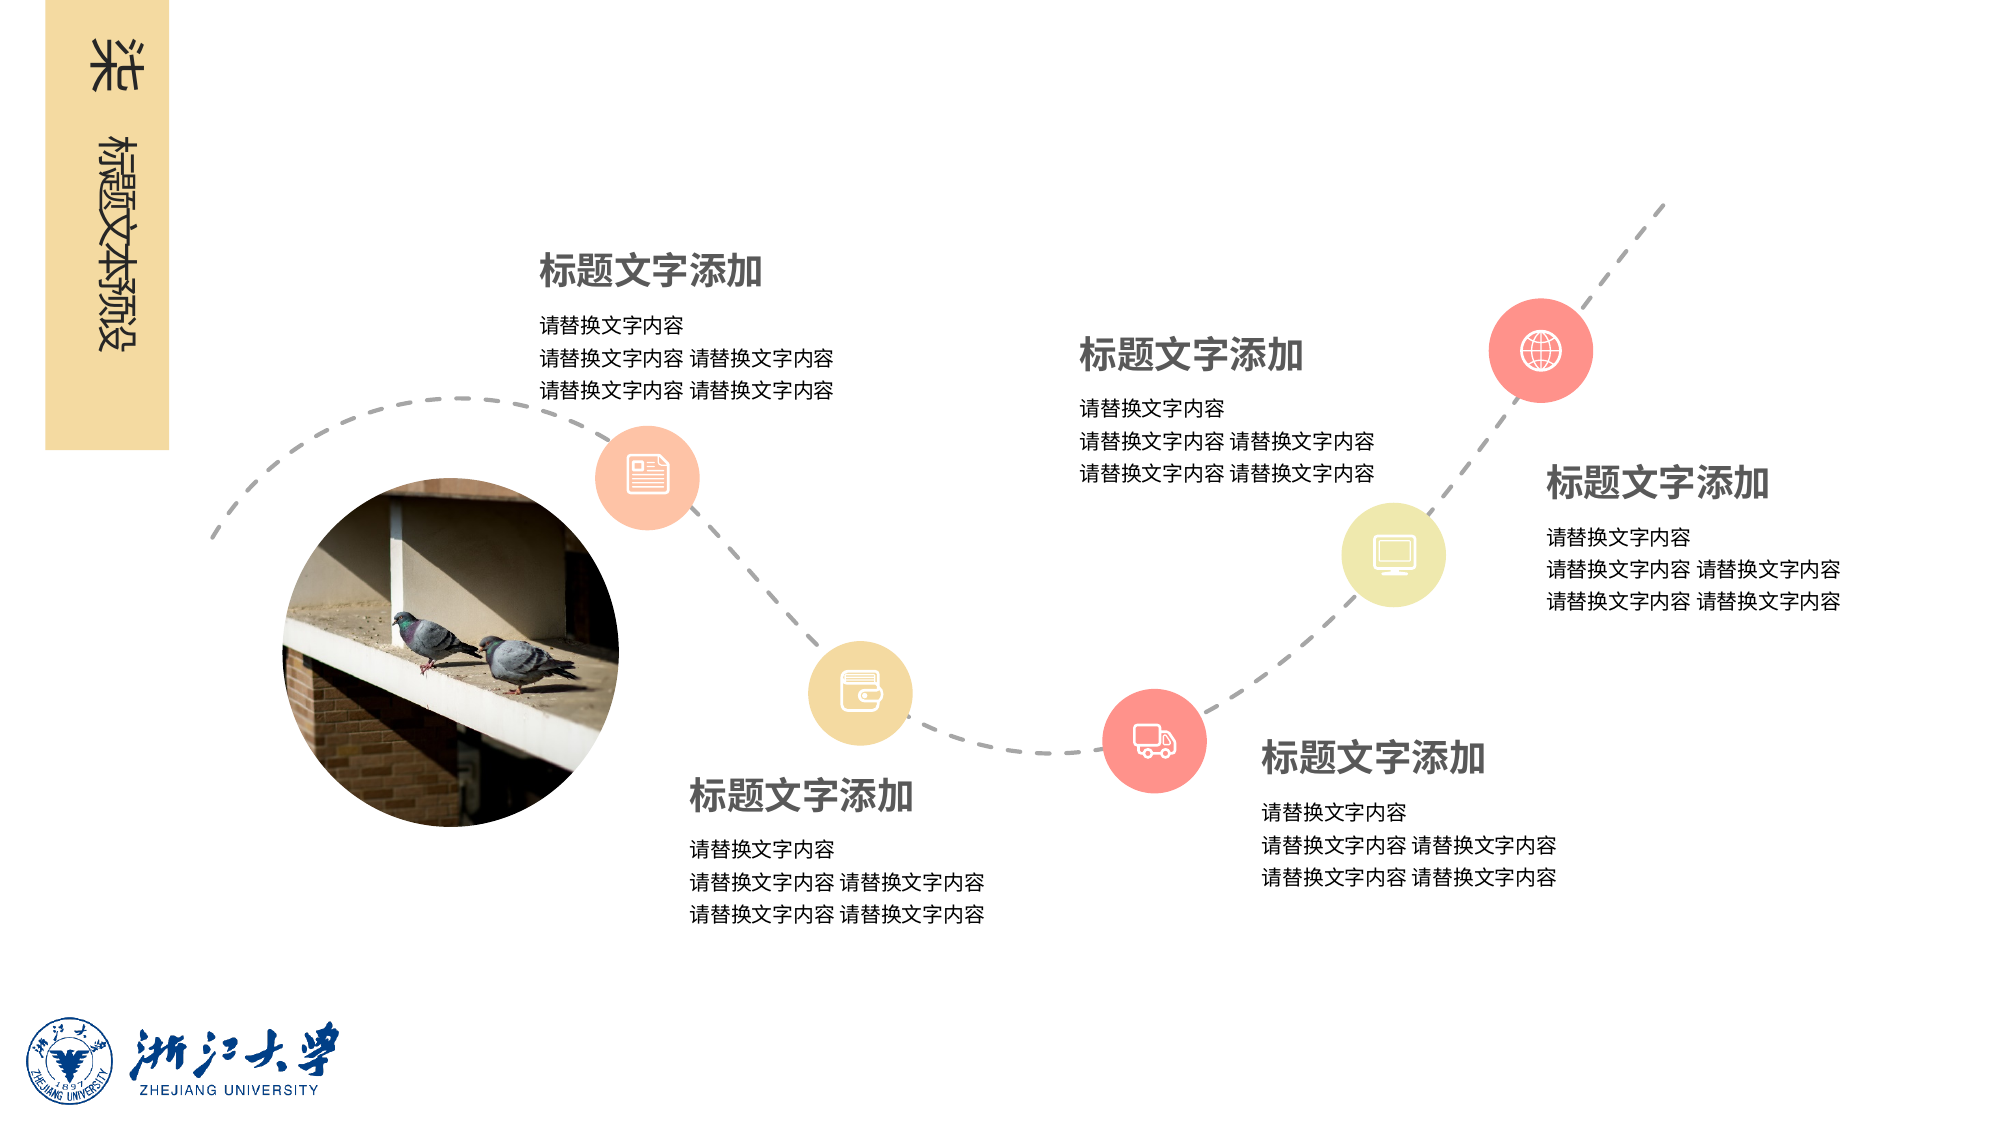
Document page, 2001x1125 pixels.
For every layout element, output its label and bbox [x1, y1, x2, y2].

text_box [524, 239, 894, 412]
text_box [1064, 323, 1434, 493]
text_box [45, 0, 170, 451]
text_box [1246, 727, 1616, 897]
text_box [212, 194, 1673, 794]
picture [282, 478, 619, 827]
picture [26, 1017, 339, 1105]
text_box [1531, 451, 1901, 621]
text_box [674, 764, 1044, 934]
